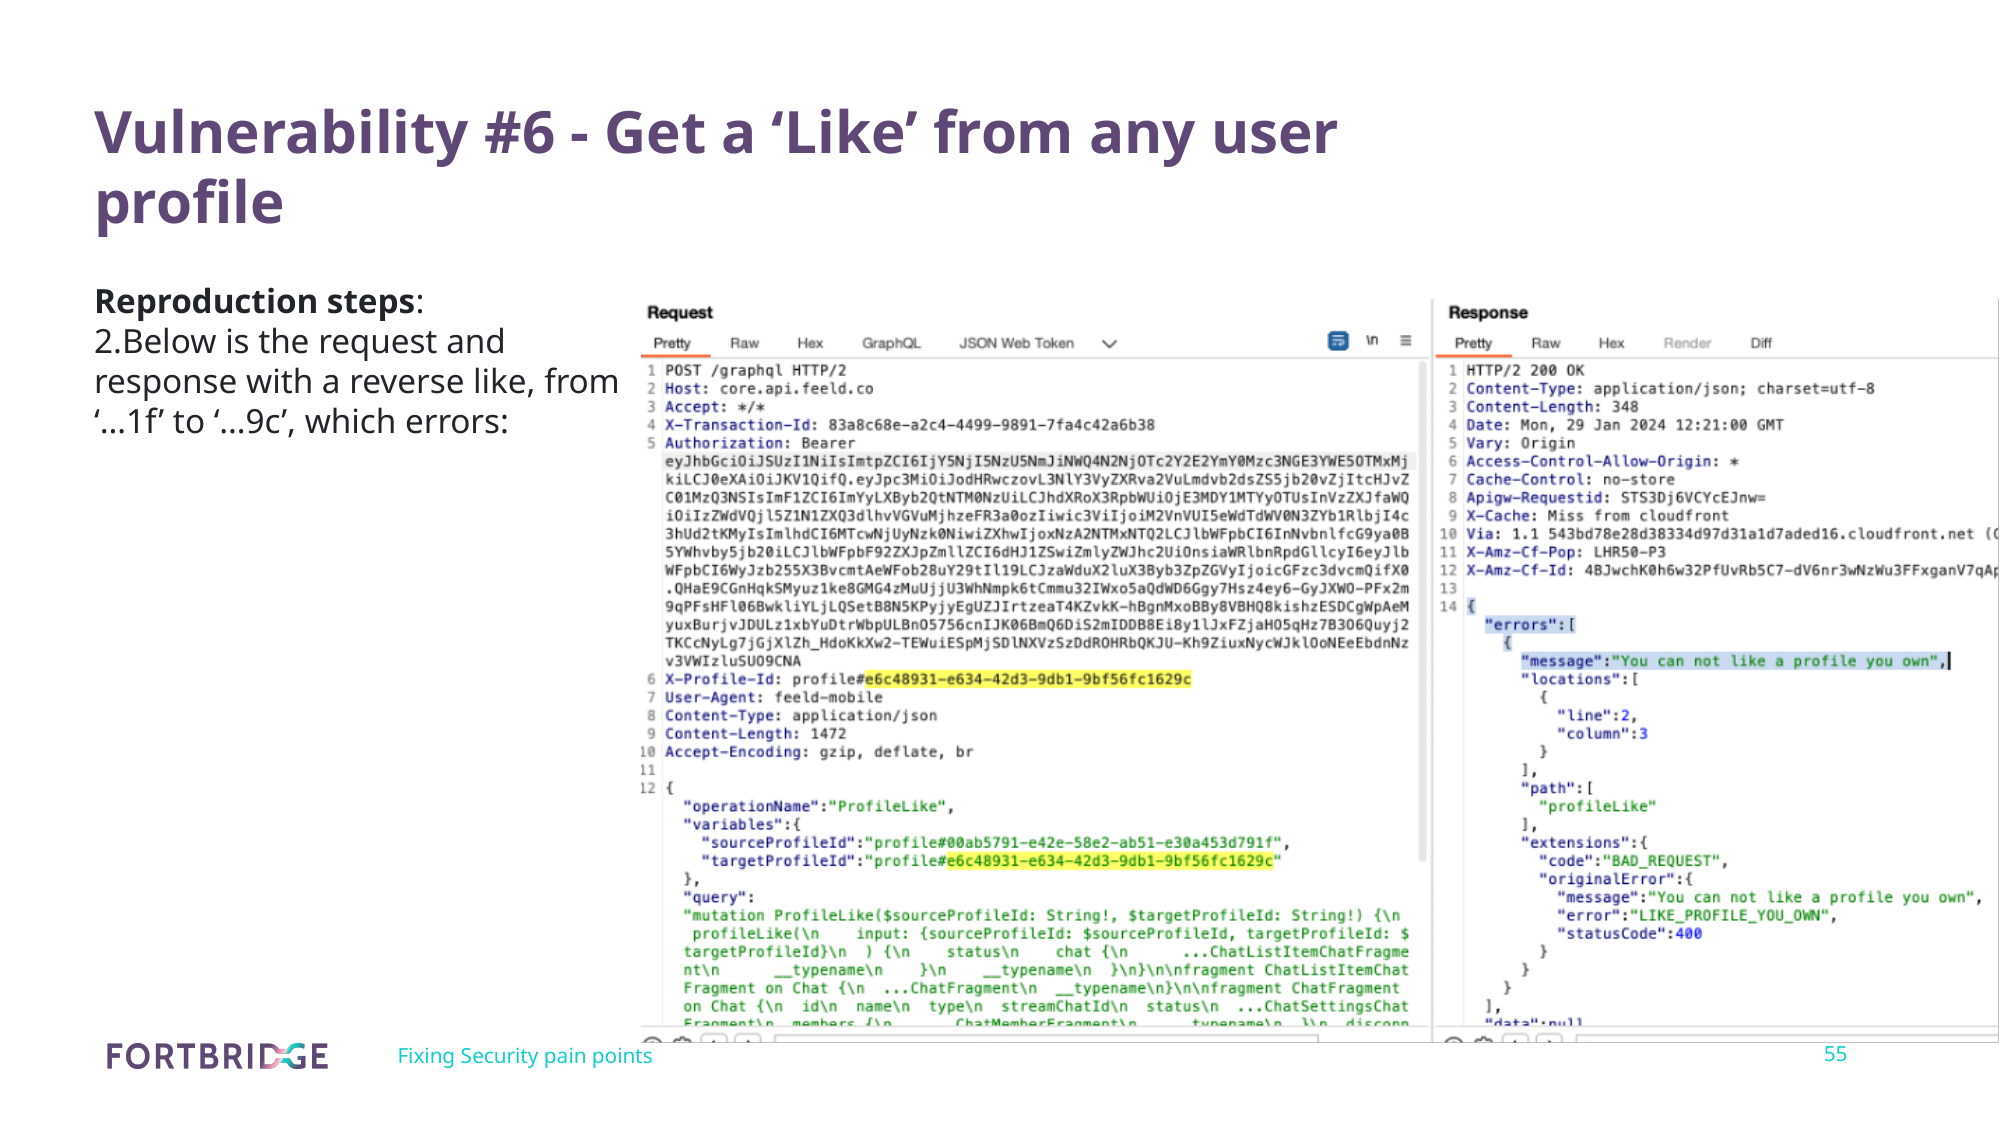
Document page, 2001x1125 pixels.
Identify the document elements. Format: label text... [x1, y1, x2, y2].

text_box Vulnerability #6 - Get a ‘Like’ from any user profile [79, 41, 1404, 243]
slide_number 55 [1795, 1044, 1863, 1085]
footer Fixing Security pain points [382, 1025, 910, 1086]
picture [107, 1043, 328, 1069]
picture [641, 299, 2000, 1044]
text_box Reproduction steps: 2.Below is the request and response with a reverse like, from ‘…1f’ to ‘…9c’, which errors: [79, 273, 650, 448]
